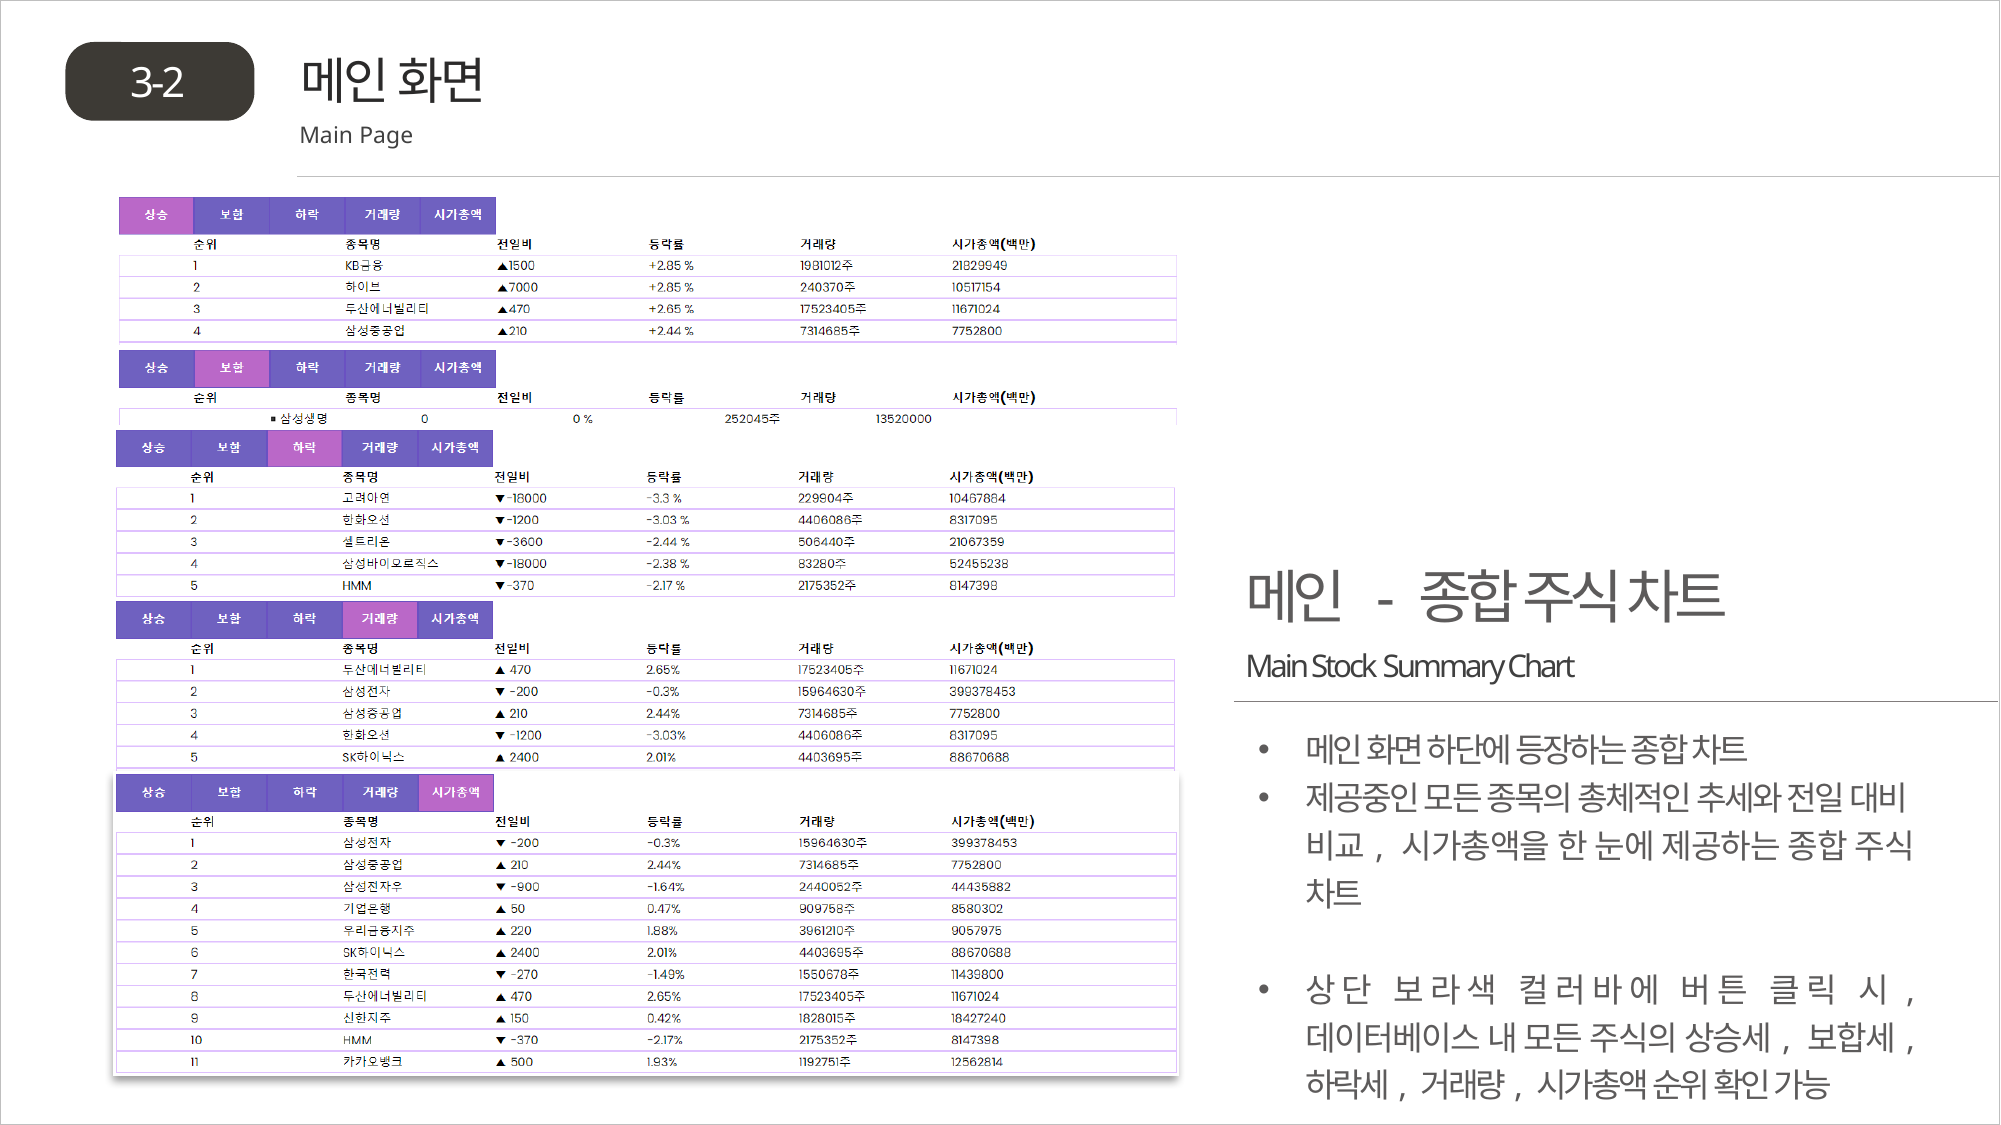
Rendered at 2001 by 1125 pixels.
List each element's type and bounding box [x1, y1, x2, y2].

picture [112, 192, 1182, 1076]
text_box [0, 0, 2000, 1125]
